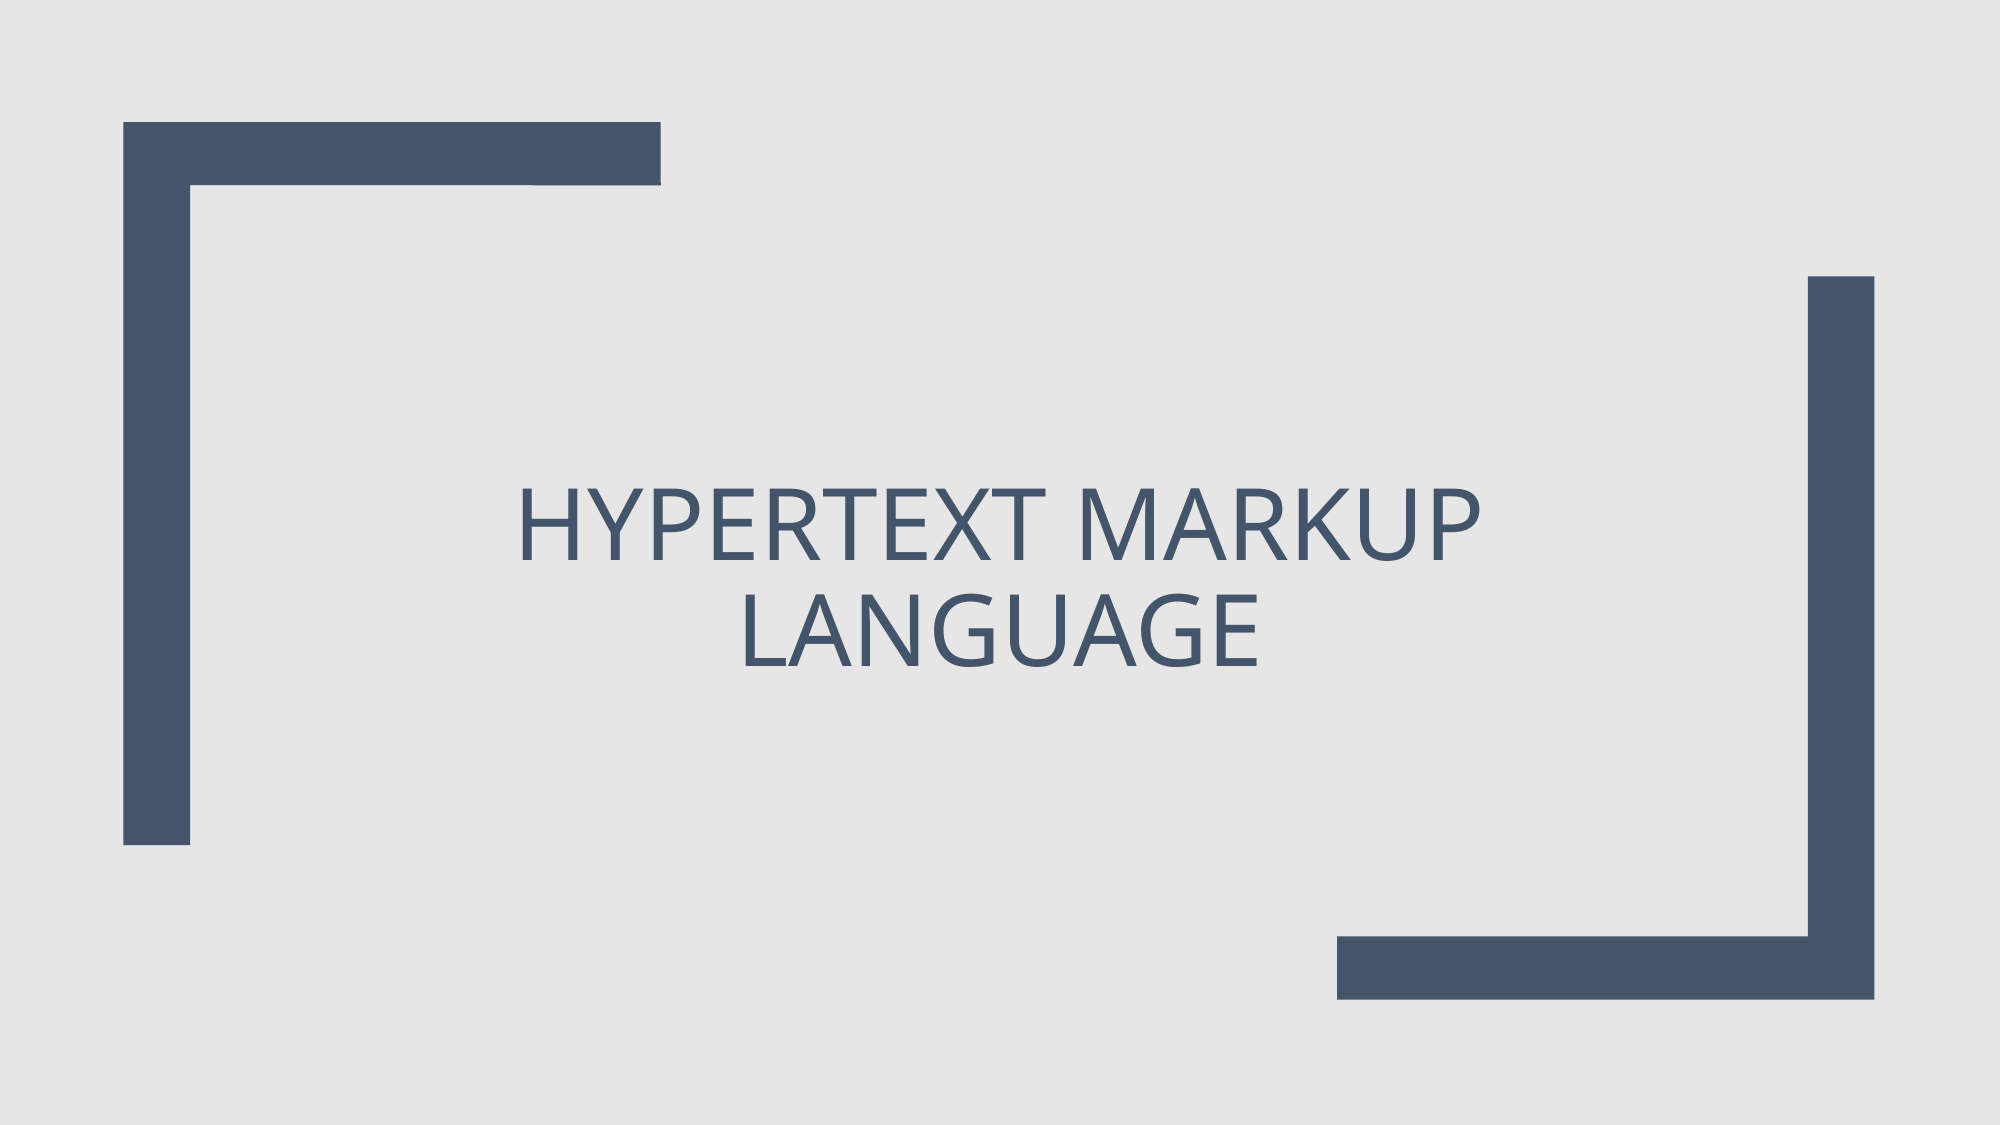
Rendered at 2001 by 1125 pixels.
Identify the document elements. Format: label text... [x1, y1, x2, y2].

title HyperText Markup Language [344, 429, 1656, 696]
